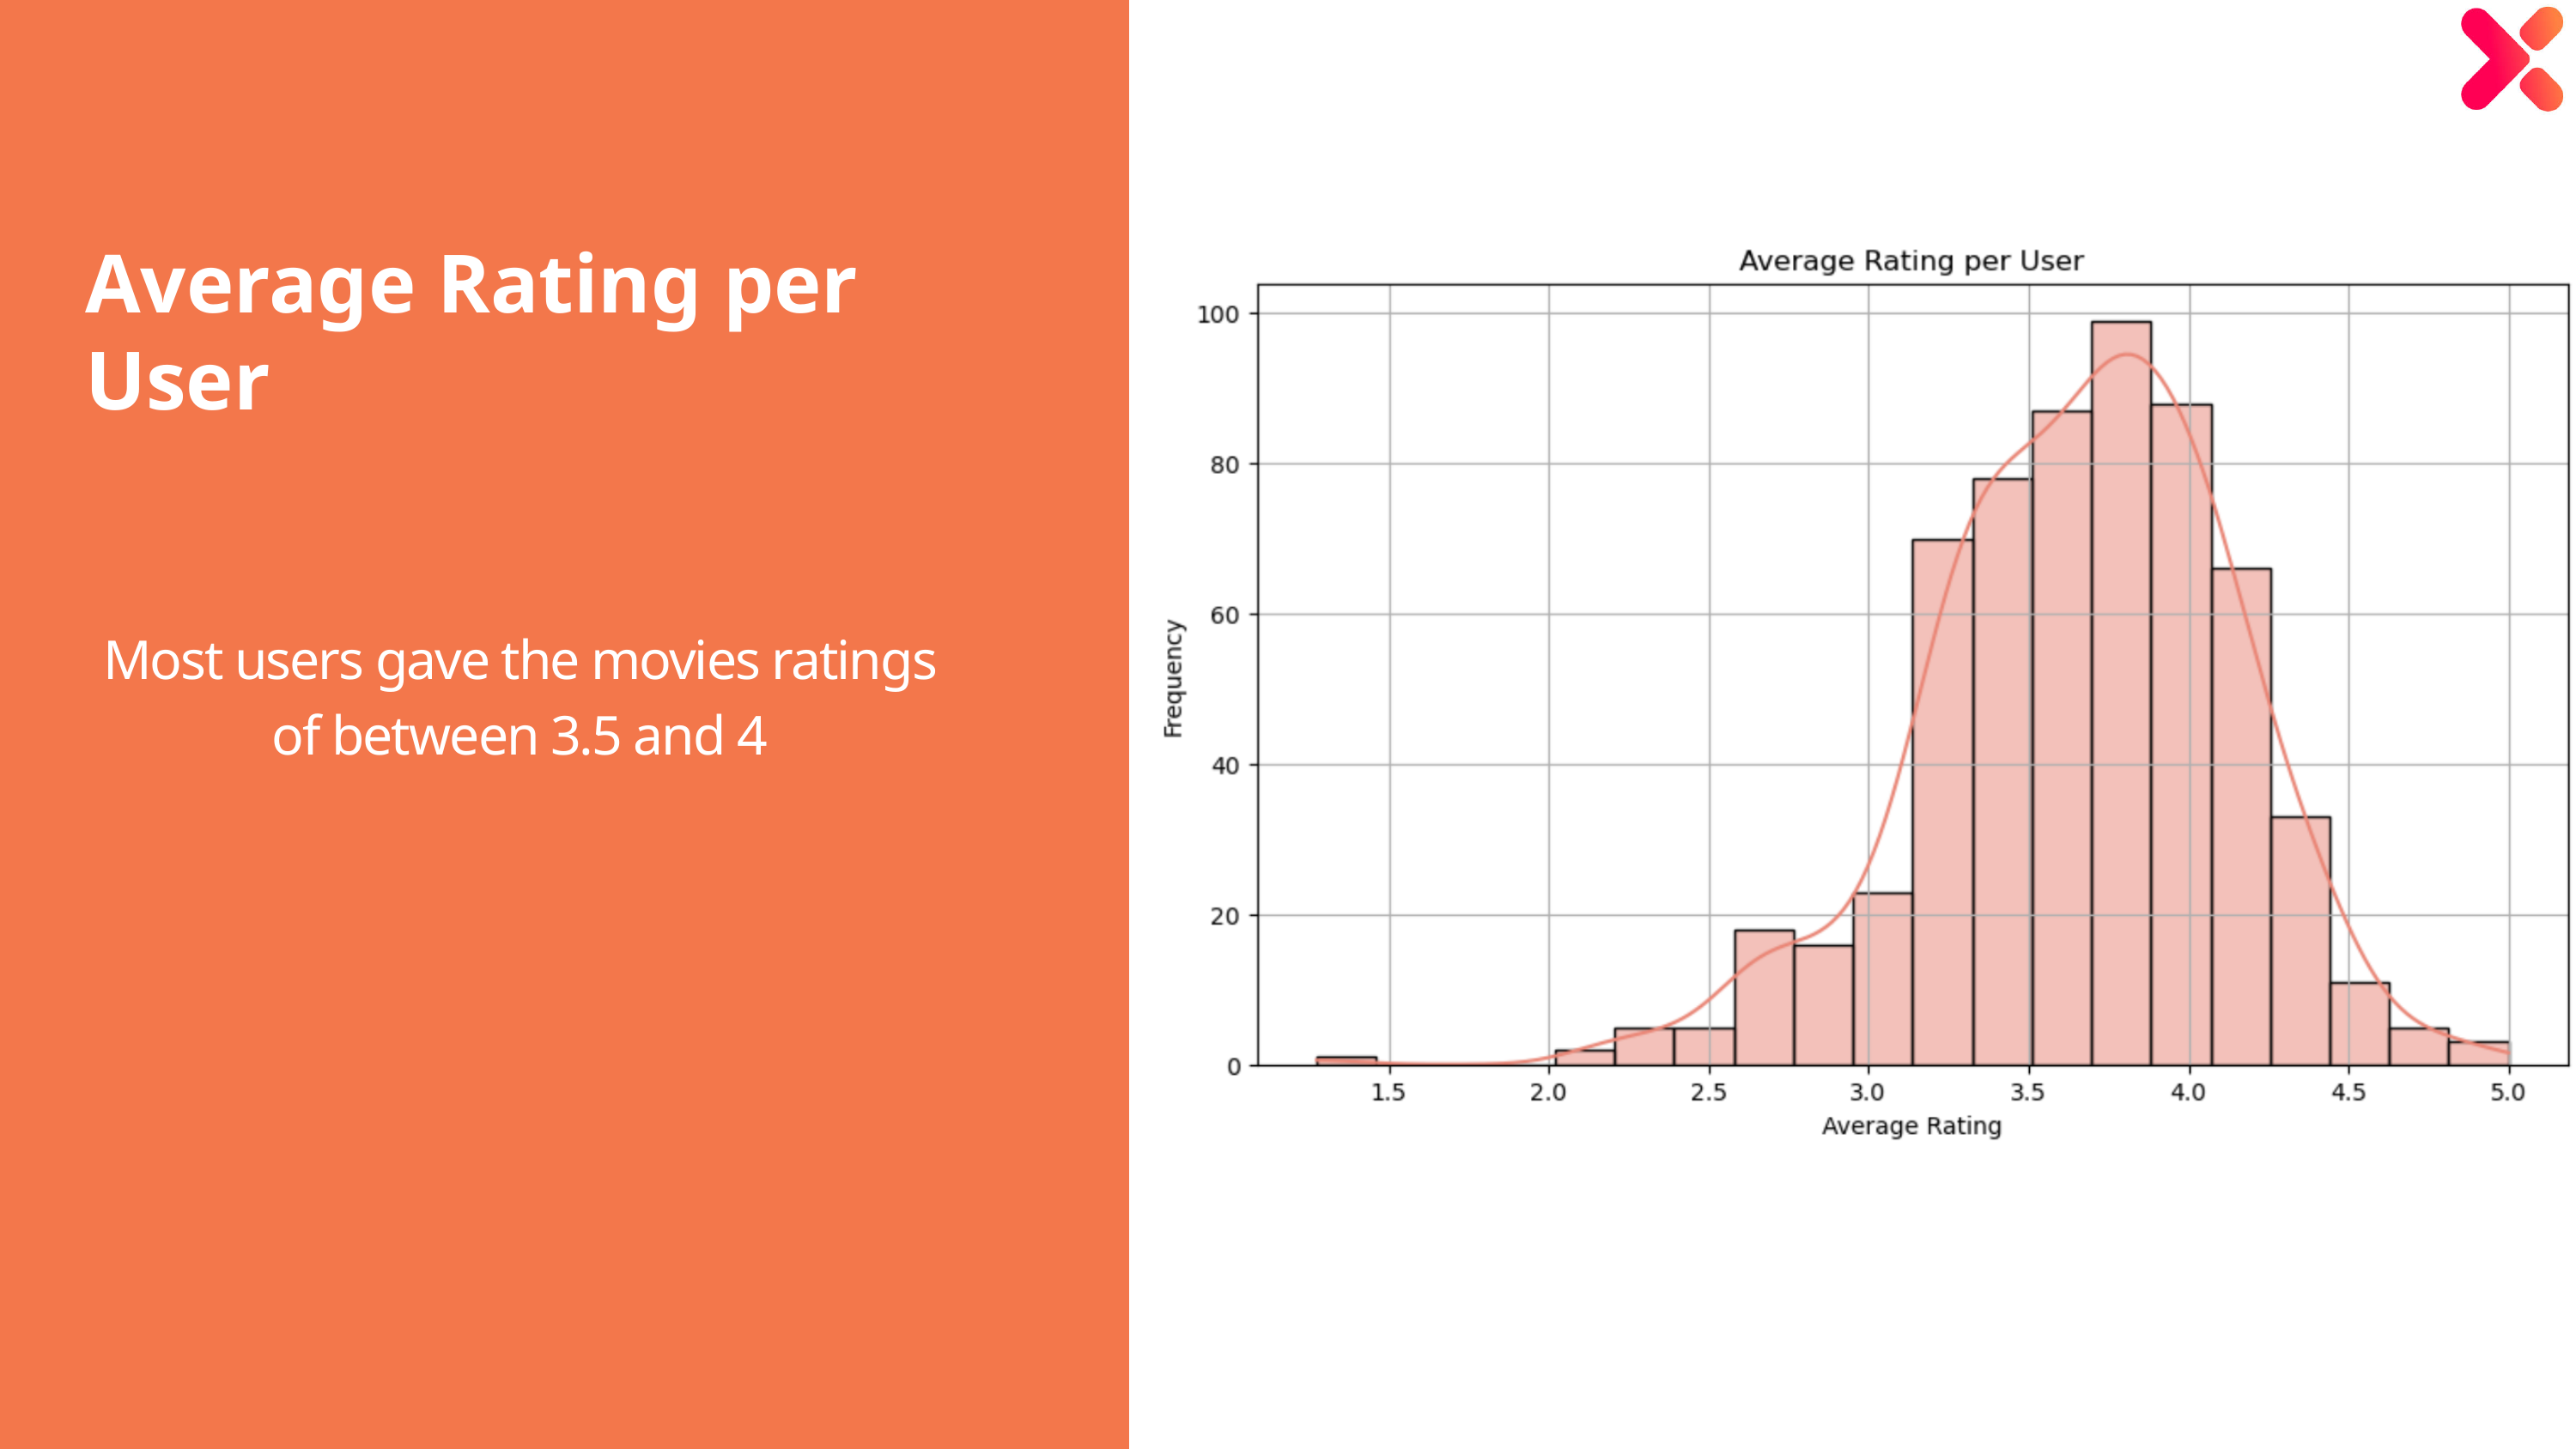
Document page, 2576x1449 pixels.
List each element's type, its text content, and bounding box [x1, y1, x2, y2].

picture [1142, 227, 2576, 1145]
text_box Average Rating per User [57, 74, 1063, 427]
text_box [0, 0, 1129, 1449]
picture [2446, 0, 2576, 118]
text_box Most users gave the movies ratings of between 3.5 and 4 [100, 612, 939, 766]
